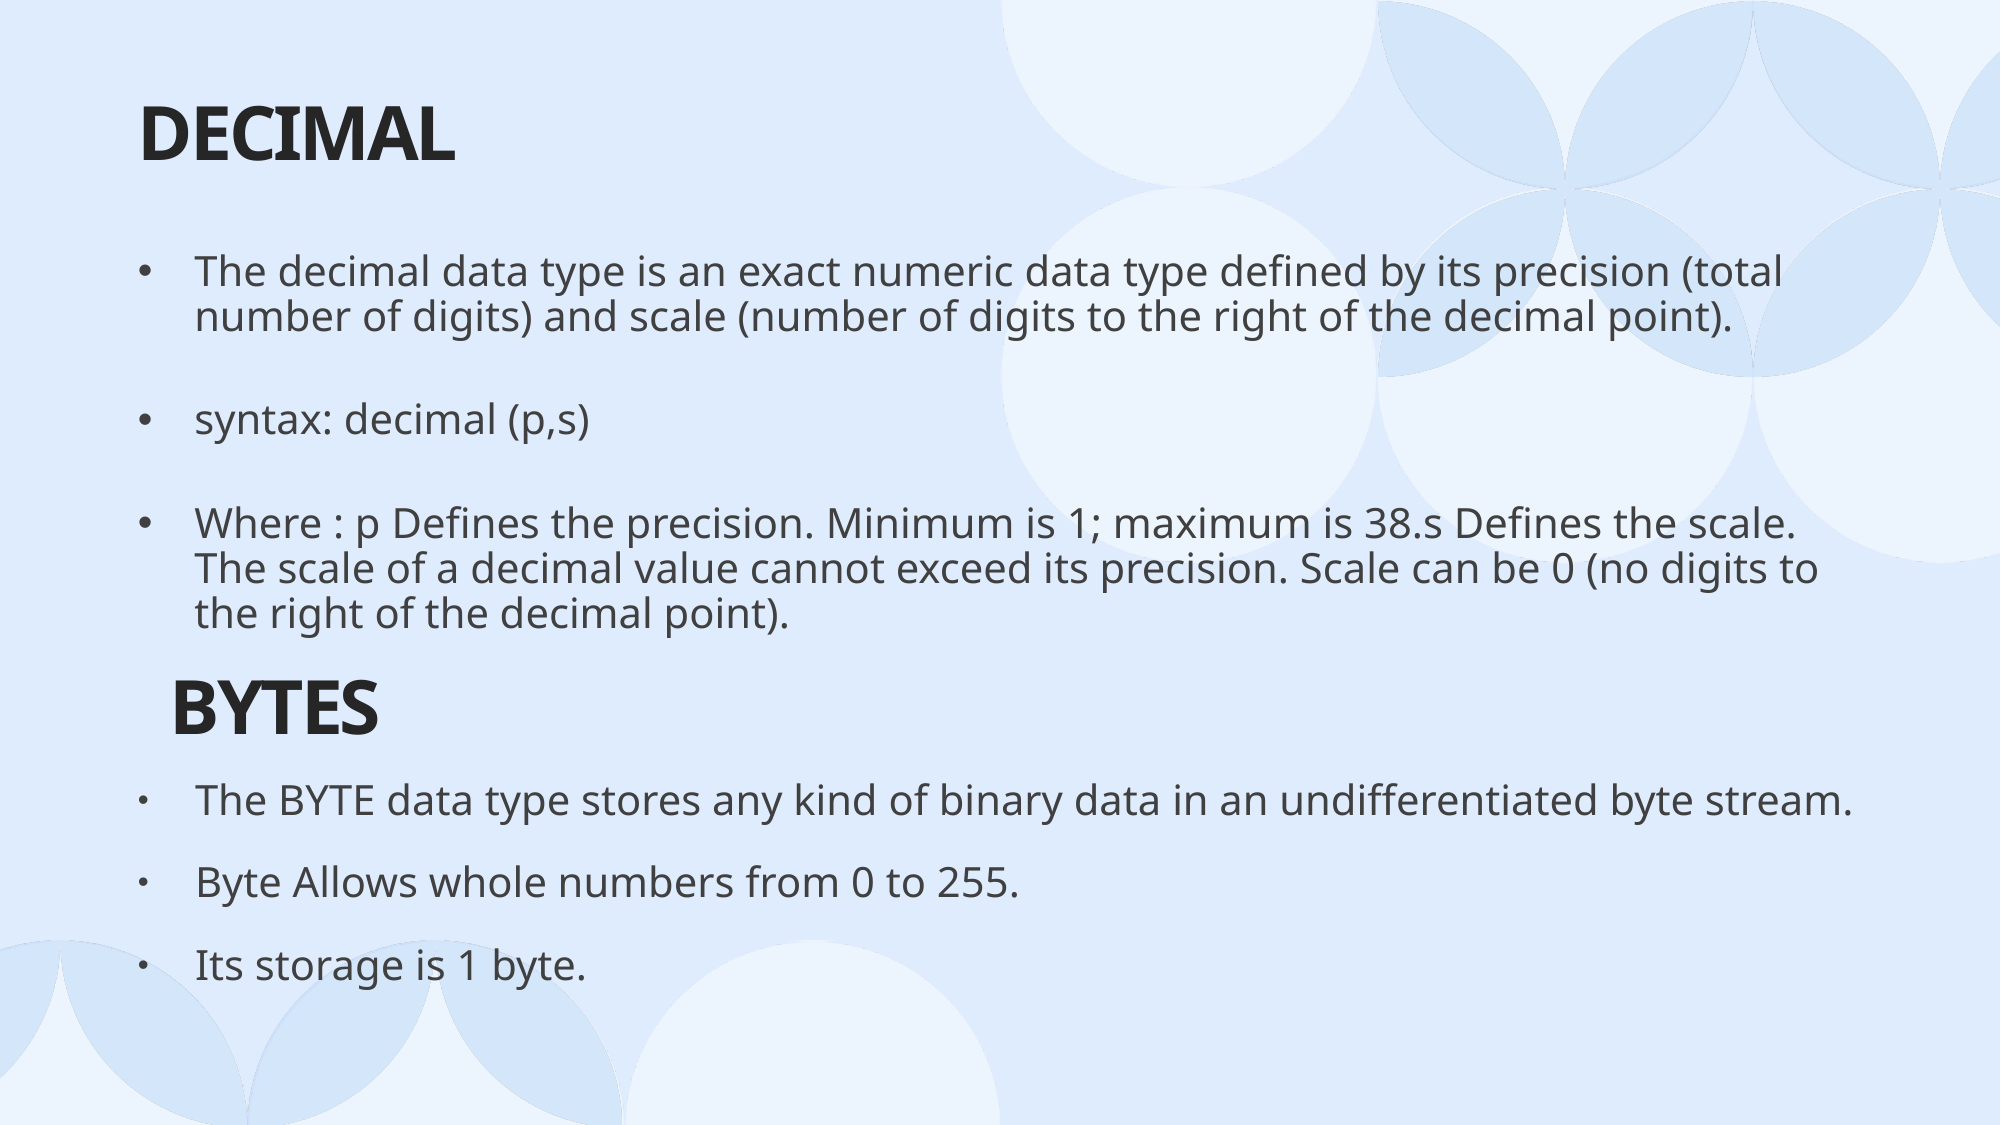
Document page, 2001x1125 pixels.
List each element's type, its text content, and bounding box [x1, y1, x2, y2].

text_box The BYTE data type stores any kind of binary data in an undifferentiated byte stream. Byte Allows whole numbers from 0 to 255. Its storage is 1 byte. [138, 779, 1938, 989]
list The decimal data type is an exact numeric data type defined by its precision (total number of digits) and scale (number of digits to the right of the decimal point). syntax: decimal (p,s) Where : p Defines the precision. Minimum is 1; maximum is 38.s Defines the scale. The scale of a decimal value cannot exceed its precision. Scale can be 0 (no digits to the right of the decimal point). [138, 250, 1857, 779]
picture [0, 940, 1000, 1125]
picture [999, 0, 2000, 563]
text_box DECIMAL [138, 88, 1490, 185]
text_box BYTES [169, 662, 1522, 759]
